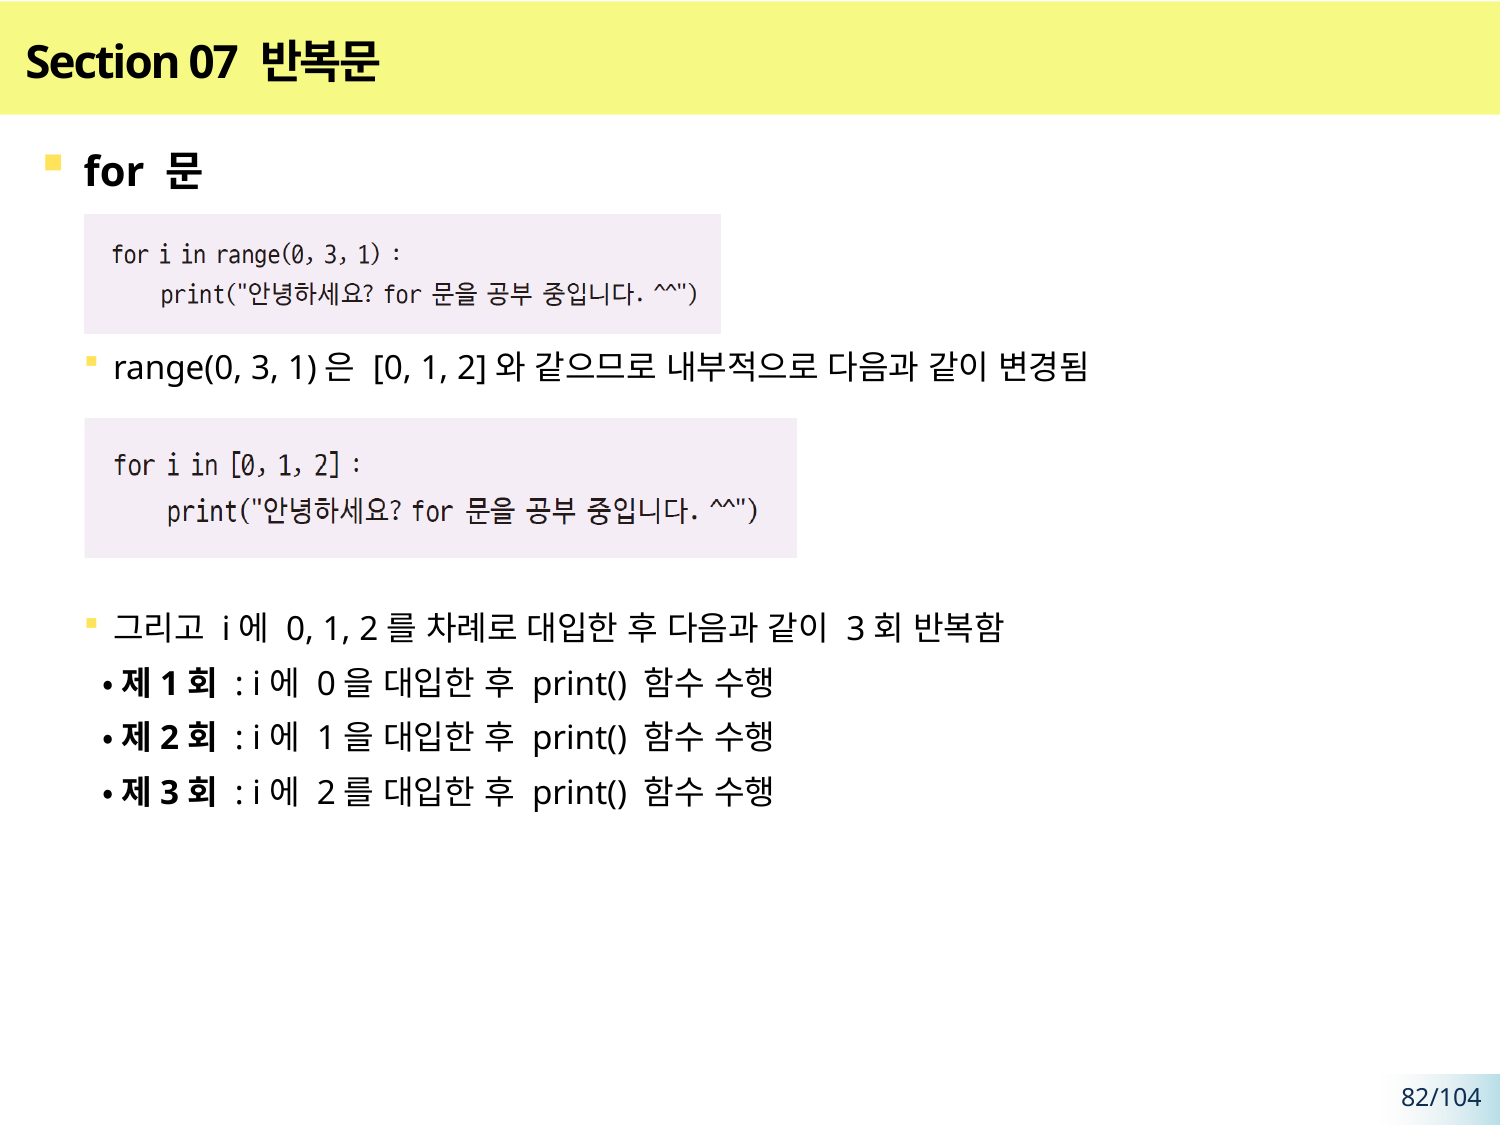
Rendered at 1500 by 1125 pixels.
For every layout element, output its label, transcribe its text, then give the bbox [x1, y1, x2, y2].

picture [77, 205, 721, 342]
title Section 07 반복문 [10, 21, 1288, 99]
list for 문 range(0, 3, 1)은 [0, 1, 2]와 같으므로 내부적으로 다음과 같이 변경됨 그리고 i에 0, 1, 2를 차례로 대입한 후 다음과 같이 3회 반복함 •제1회 : i에 0을 대입한 후 print() 함수 수행 •제2회 : i에 1을 대입한 후 print() 함수 수행 •제3회 : i에 2를 대입한 후 print() 함수 수행 [10, 126, 1481, 1057]
picture [76, 407, 797, 563]
